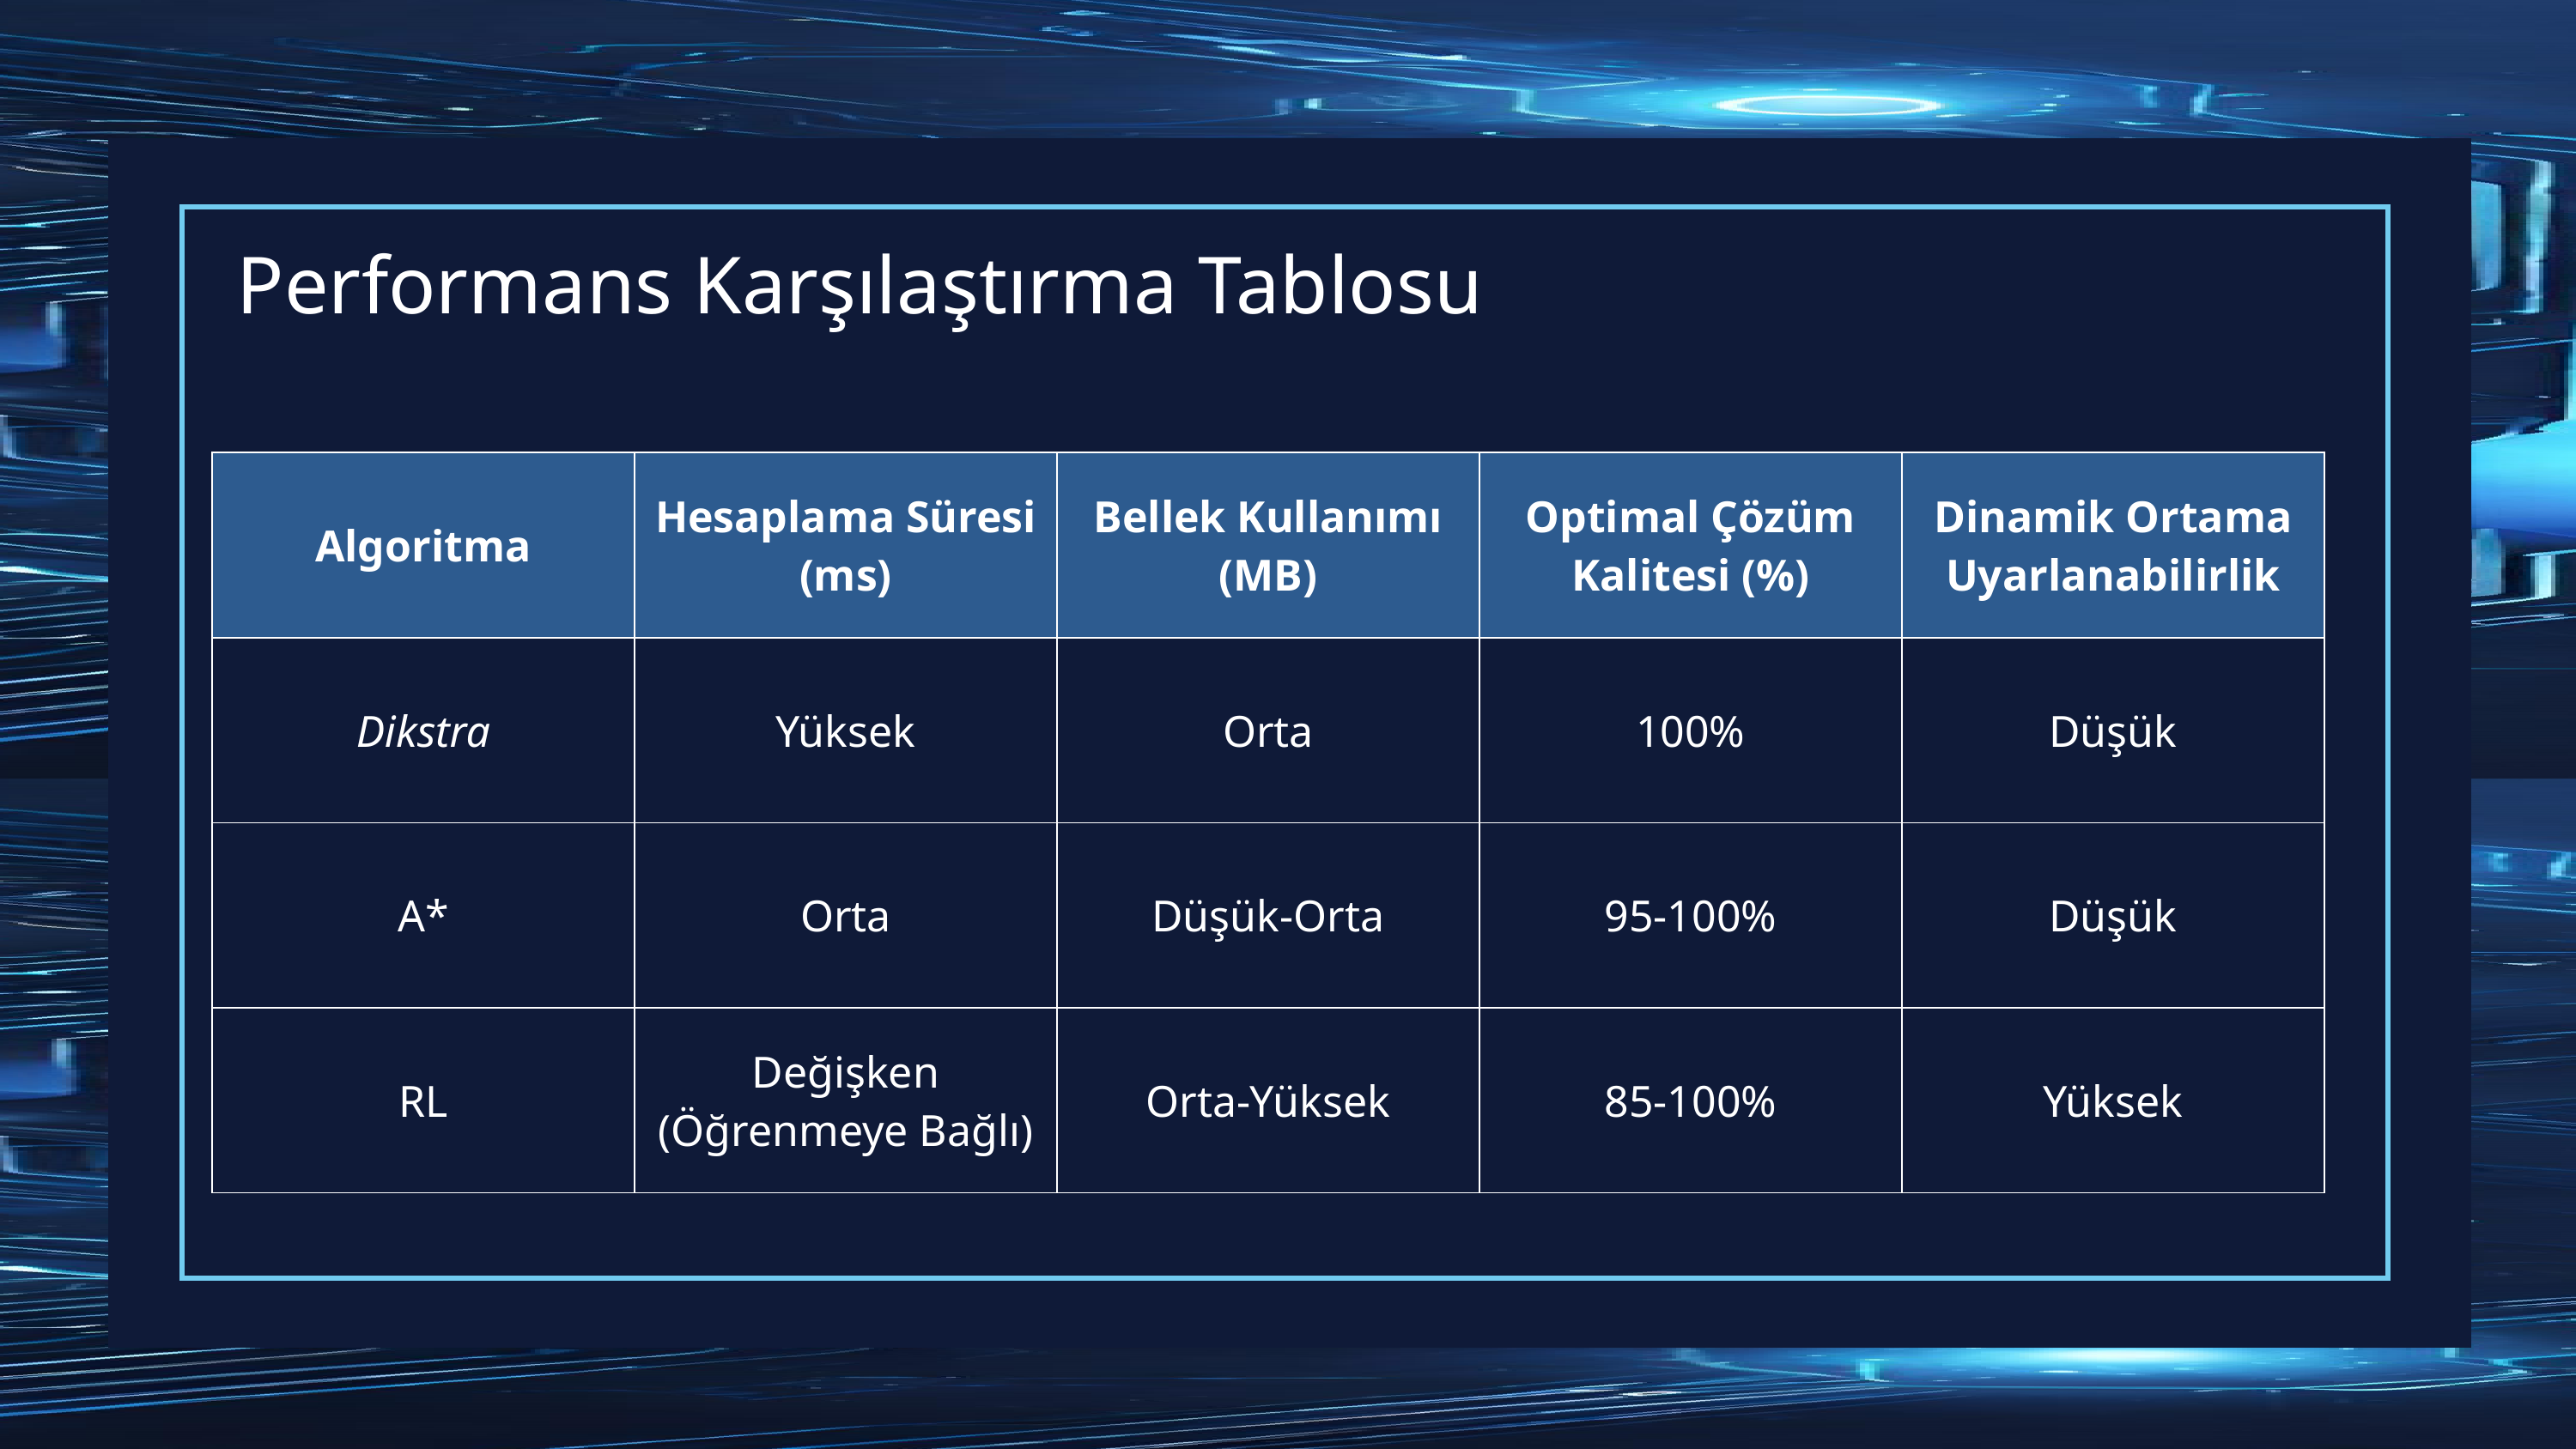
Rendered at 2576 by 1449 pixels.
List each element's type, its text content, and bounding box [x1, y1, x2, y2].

table_cell Orta [635, 823, 1056, 1007]
table_header Dinamik Ortama Uyarlanabilirlik [1903, 453, 2324, 637]
table_cell Yüksek [1903, 1009, 2324, 1192]
table_cell Düşük [1903, 823, 2324, 1007]
table_cell Yüksek [635, 639, 1056, 822]
table_header Optimal Çözüm Kalitesi (%) [1480, 453, 1901, 637]
picture [0, 0, 2576, 1449]
table_cell Dikstra [213, 639, 634, 822]
table_header Hesaplama Süresi (ms) [635, 453, 1056, 637]
table_header Algoritma [213, 453, 634, 637]
table_cell 95-100% [1480, 823, 1901, 1007]
table_cell Düşük [1903, 639, 2324, 822]
table_header Bellek Kullanımı (MB) [1058, 453, 1479, 637]
title Performans Karşılaştırma Tablosu [223, 212, 2402, 353]
table_cell Değişken (Öğrenmeye Bağlı) [635, 1009, 1056, 1192]
table_cell Orta-Yüksek [1058, 1009, 1479, 1192]
table_cell A* [213, 823, 634, 1007]
table_cell 85-100% [1480, 1009, 1901, 1192]
table_cell Orta [1058, 639, 1479, 822]
table_cell Düşük-Orta [1058, 823, 1479, 1007]
table_cell 100% [1480, 639, 1901, 822]
table_cell RL [213, 1009, 634, 1192]
